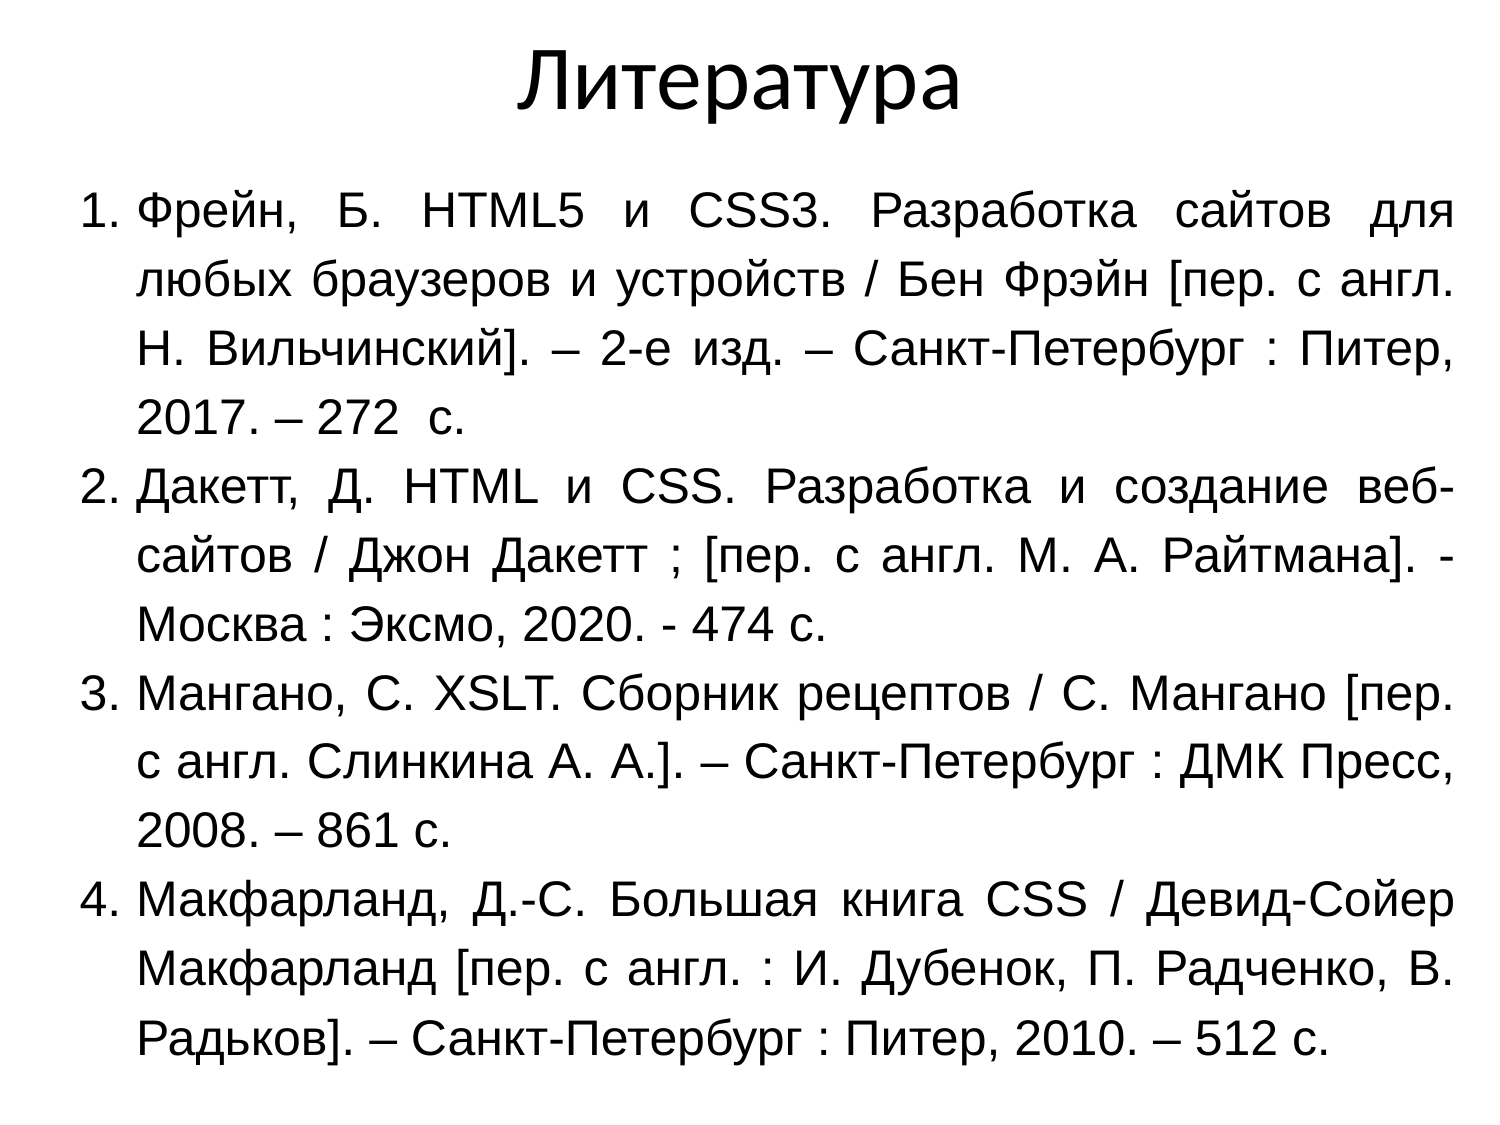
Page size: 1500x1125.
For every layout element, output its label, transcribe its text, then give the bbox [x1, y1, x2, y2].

title Литература [64, 0, 1415, 149]
text_box Фрейн, Б. HTML5 и CSS3. Разработка сайтов для любых браузеров и устройств / Бен Фрэйн [пер. с англ. Н. Вильчинский]. – 2-е изд. – Санкт-Петербург : Питер, 2017. – 272 с. Дакетт, Д. HTML и CSS. Разработка и создание веб-сайтов / Джон Дакетт ; [пер. с англ. М. А. Райтмана]. - Москва : Эксмо, 2020. - 474 с. Мангано, С. XSLT. Сборник рецептов / С. Мангано [пер. с англ. Слинкина А. А.]. – Санкт-Петербург : ДМК Пресс, 2008. – 861 с. Макфарланд, Д.-С. Большая книга CSS / Девид-Сойер Макфарланд [пер. с англ. : И. Дубенок, П. Радченко, В. Радьков]. – Санкт-Петербург : Питер, 2010. – 512 c. [64, 160, 1471, 1124]
